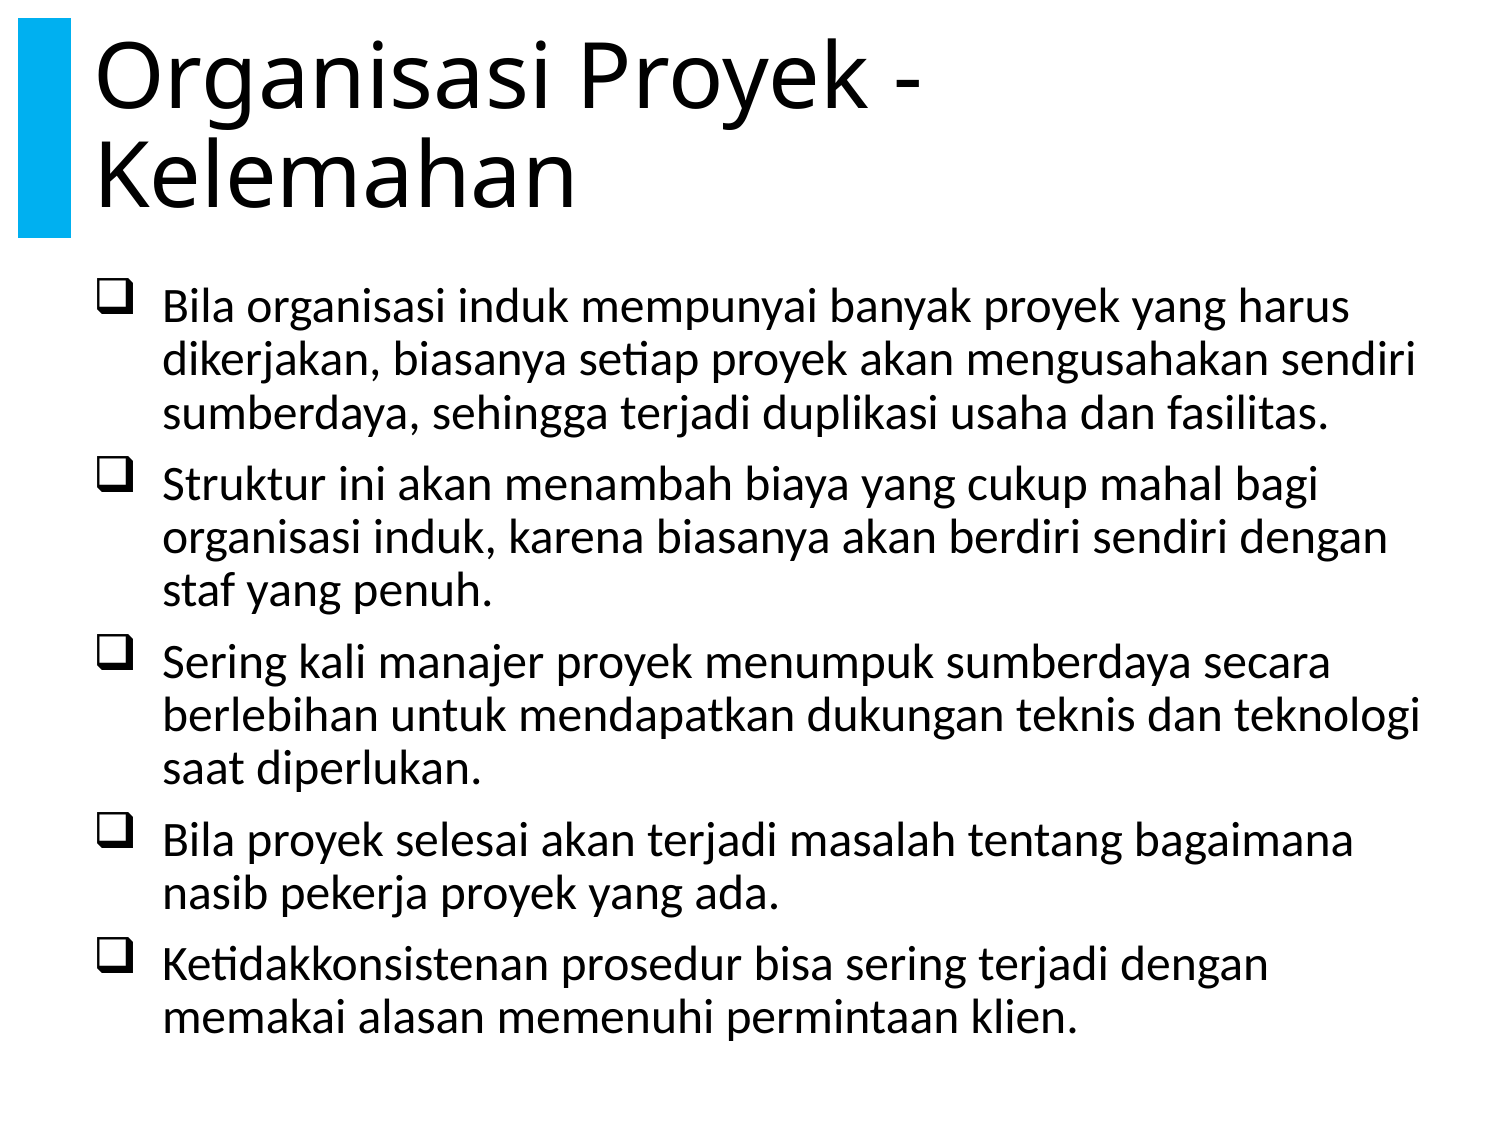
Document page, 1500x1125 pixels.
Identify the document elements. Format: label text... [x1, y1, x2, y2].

list Bila organisasi induk mempunyai banyak proyek yang harus dikerjakan, biasanya setiap proyek akan mengusahakan sendiri sumberdaya, sehingga terjadi duplikasi usaha dan fasilitas. Struktur ini akan menambah biaya yang cukup mahal bagi organisasi induk, karena biasanya akan berdiri sendiri dengan staf yang penuh. Sering kali manajer proyek menumpuk sumberdaya secara berlebihan untuk mendapatkan dukungan teknis dan teknologi saat diperlukan. Bila proyek selesai akan terjadi masalah tentang bagaimana nasib pekerja proyek yang ada. Ketidakkonsistenan prosedur bisa sering terjadi dengan memakai alasan memenuhi permintaan klien. [78, 272, 1443, 1070]
title Organisasi Proyek - Kelemahan [78, 19, 1443, 237]
